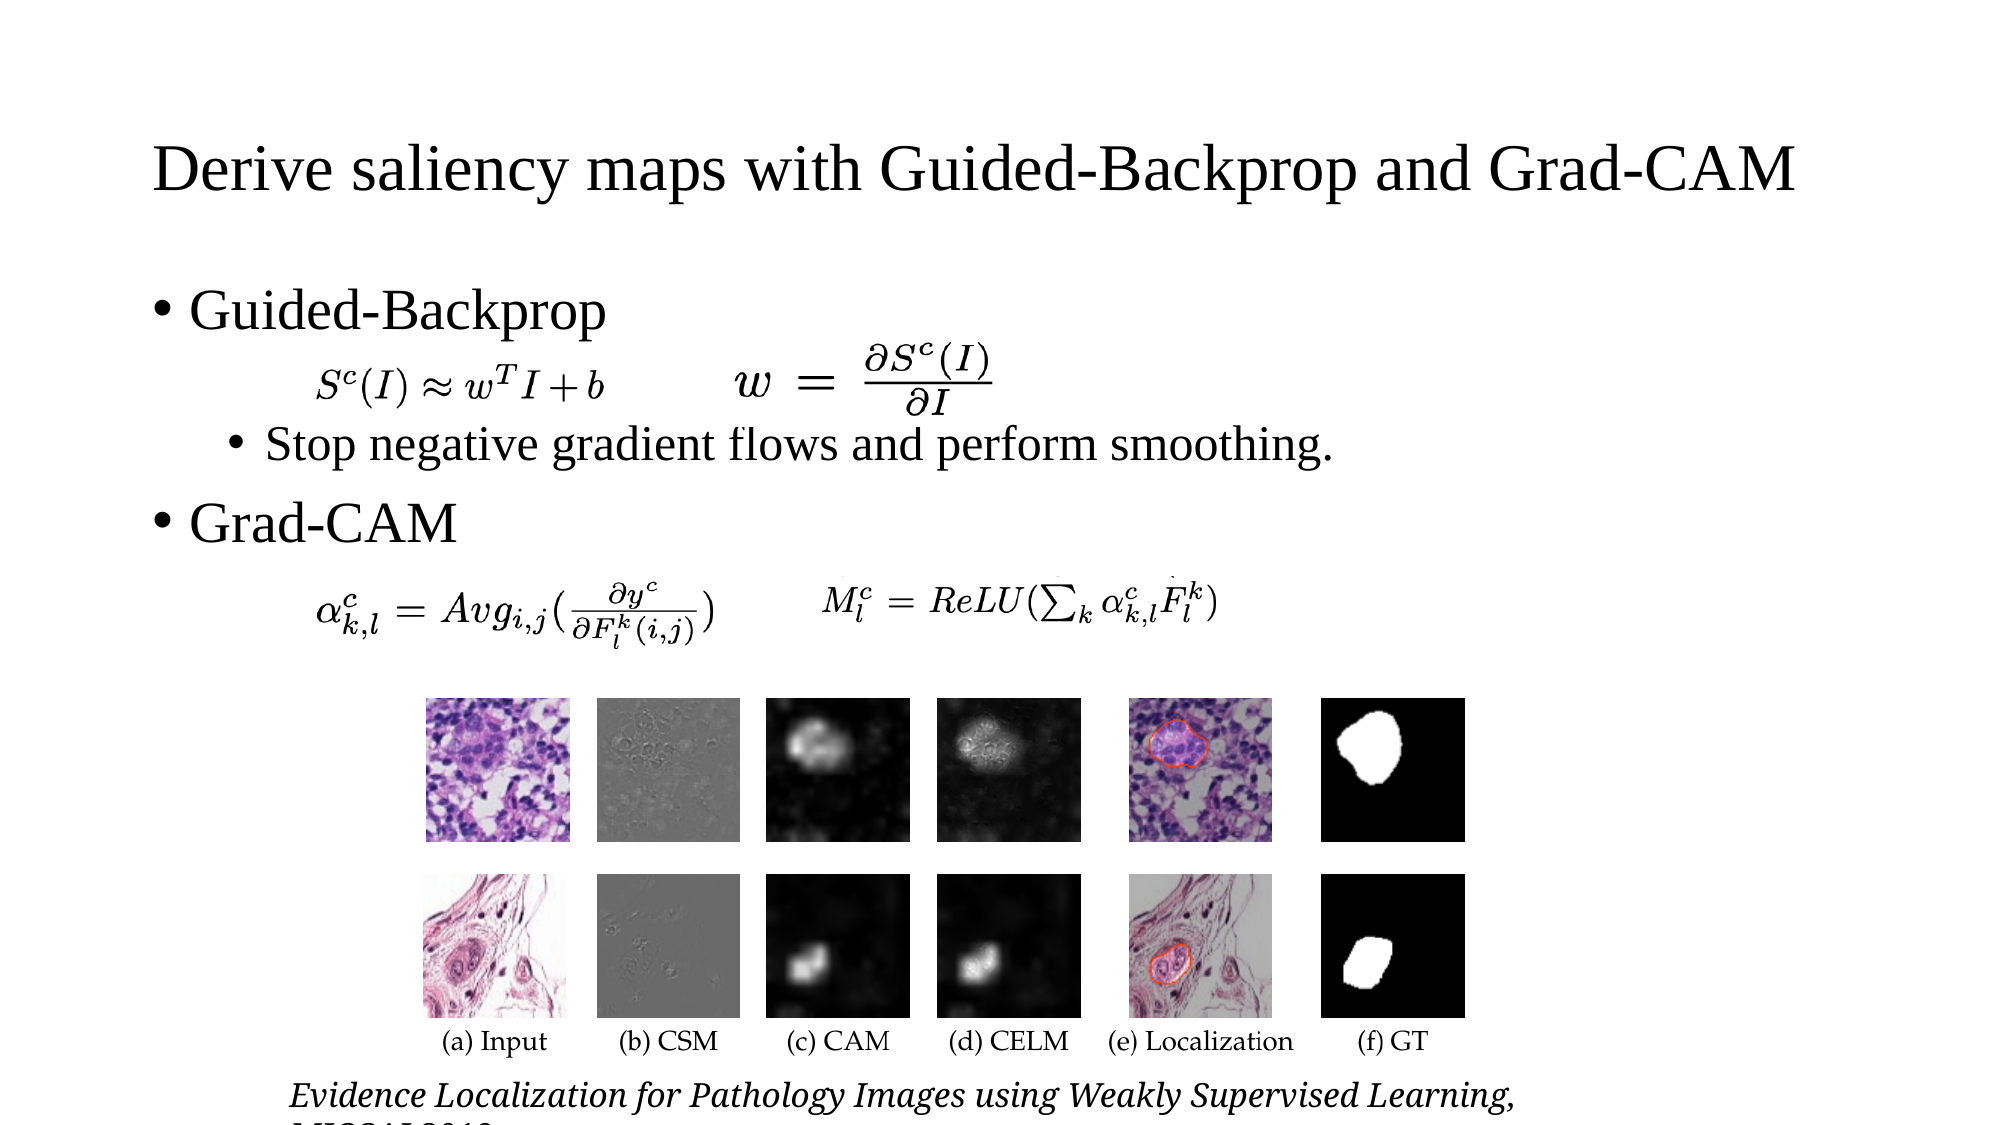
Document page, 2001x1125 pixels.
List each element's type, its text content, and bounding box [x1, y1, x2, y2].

picture [821, 576, 1217, 629]
text_box Evidence Localization for Pathology Images using Weakly Supervised Learning, MICCAI 2019 [274, 1066, 1613, 1125]
picture [313, 577, 716, 650]
picture [730, 335, 1000, 427]
picture [388, 680, 1507, 1067]
list Guided-Backprop Stop negative gradient flows and perform smoothing. Grad-CAM [137, 271, 1863, 986]
title Derive saliency maps with Guided-Backprop and Grad-CAM [137, 59, 1863, 271]
picture [313, 358, 606, 414]
